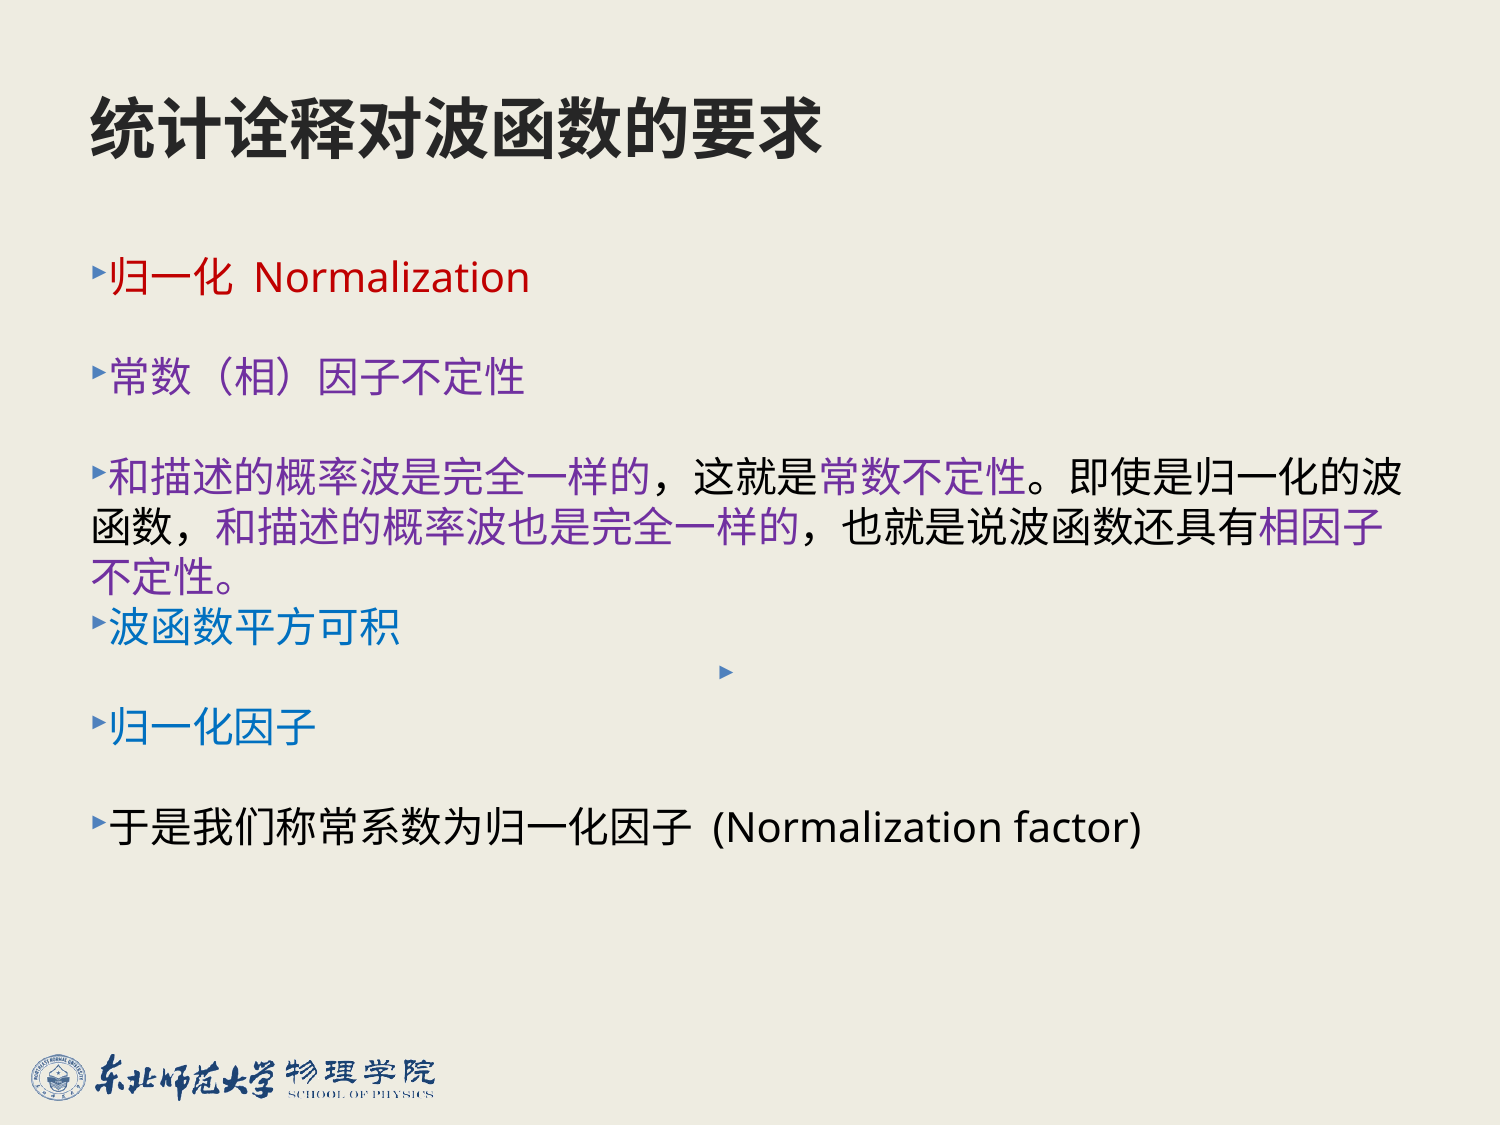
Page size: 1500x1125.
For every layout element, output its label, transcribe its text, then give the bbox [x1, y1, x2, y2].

picture [20, 1054, 440, 1101]
title 统计诠释对波函数的要求 [75, 45, 1425, 209]
